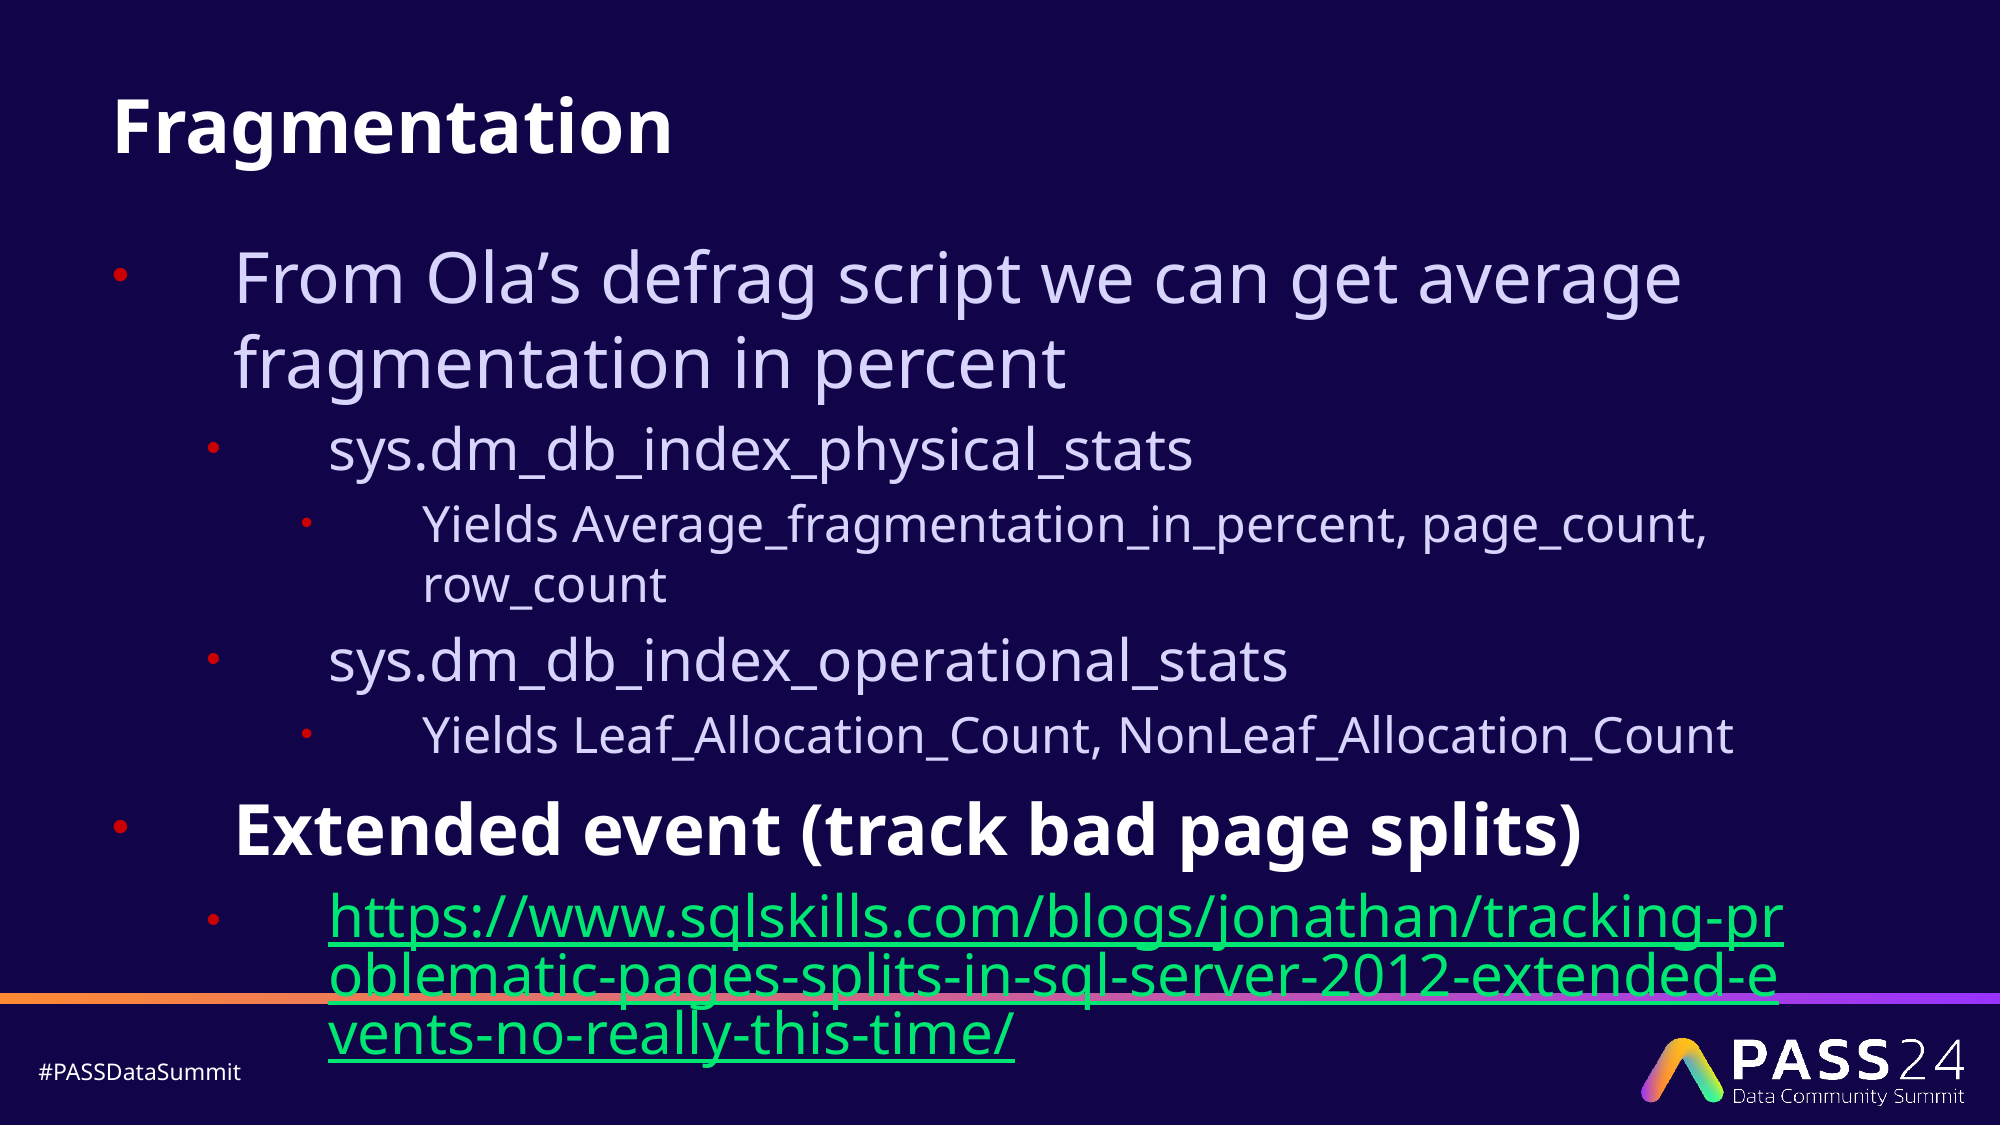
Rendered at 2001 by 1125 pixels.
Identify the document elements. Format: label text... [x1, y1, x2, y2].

title Fragmentation [96, 80, 1642, 210]
list From Ola’s defrag script we can get average fragmentation in percent sys.dm_db_index_physical_stats Yields Average_fragmentation_in_percent, page_count, row_count sys.dm_db_index_operational_stats Yields Leaf_Allocation_Count, NonLeaf_Allocation_Count Extended event (track bad page splits) https://www.sqlskills.com/blogs/jonathan/tracking-problematic-pages-splits-in-sql-server-2012-extended-events-no-really-this-time/ [96, 224, 1822, 982]
picture [1639, 1036, 1966, 1108]
